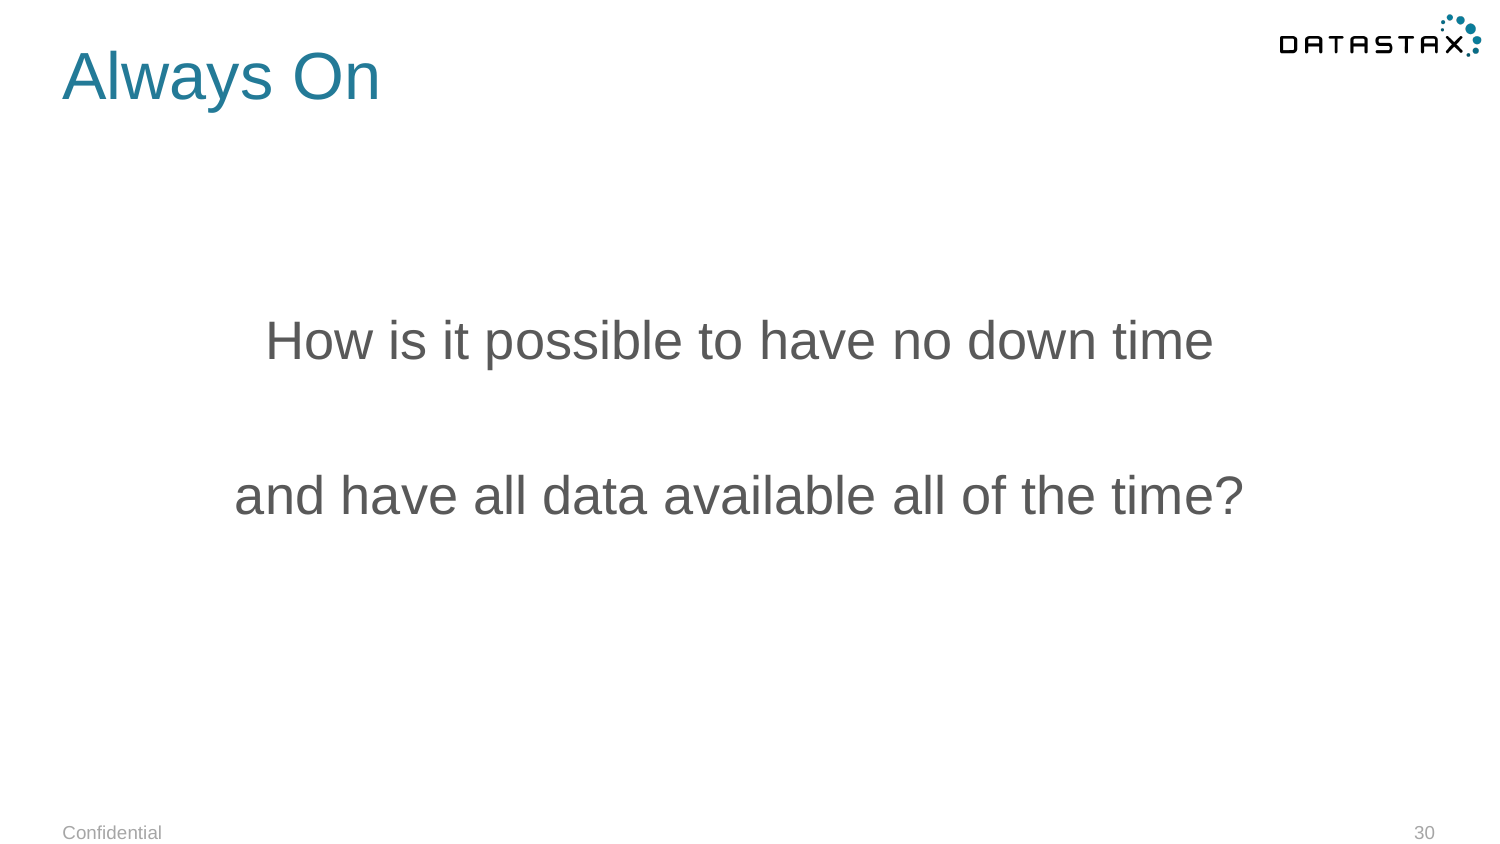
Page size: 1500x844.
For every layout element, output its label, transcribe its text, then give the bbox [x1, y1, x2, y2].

list How is it possible to have no down time and have all data available all of the time? [62, 150, 1434, 758]
picture [1273, 7, 1485, 70]
title Always On [62, 32, 1300, 118]
footer Confidential [62, 820, 638, 844]
slide_number 30 [1110, 820, 1436, 844]
